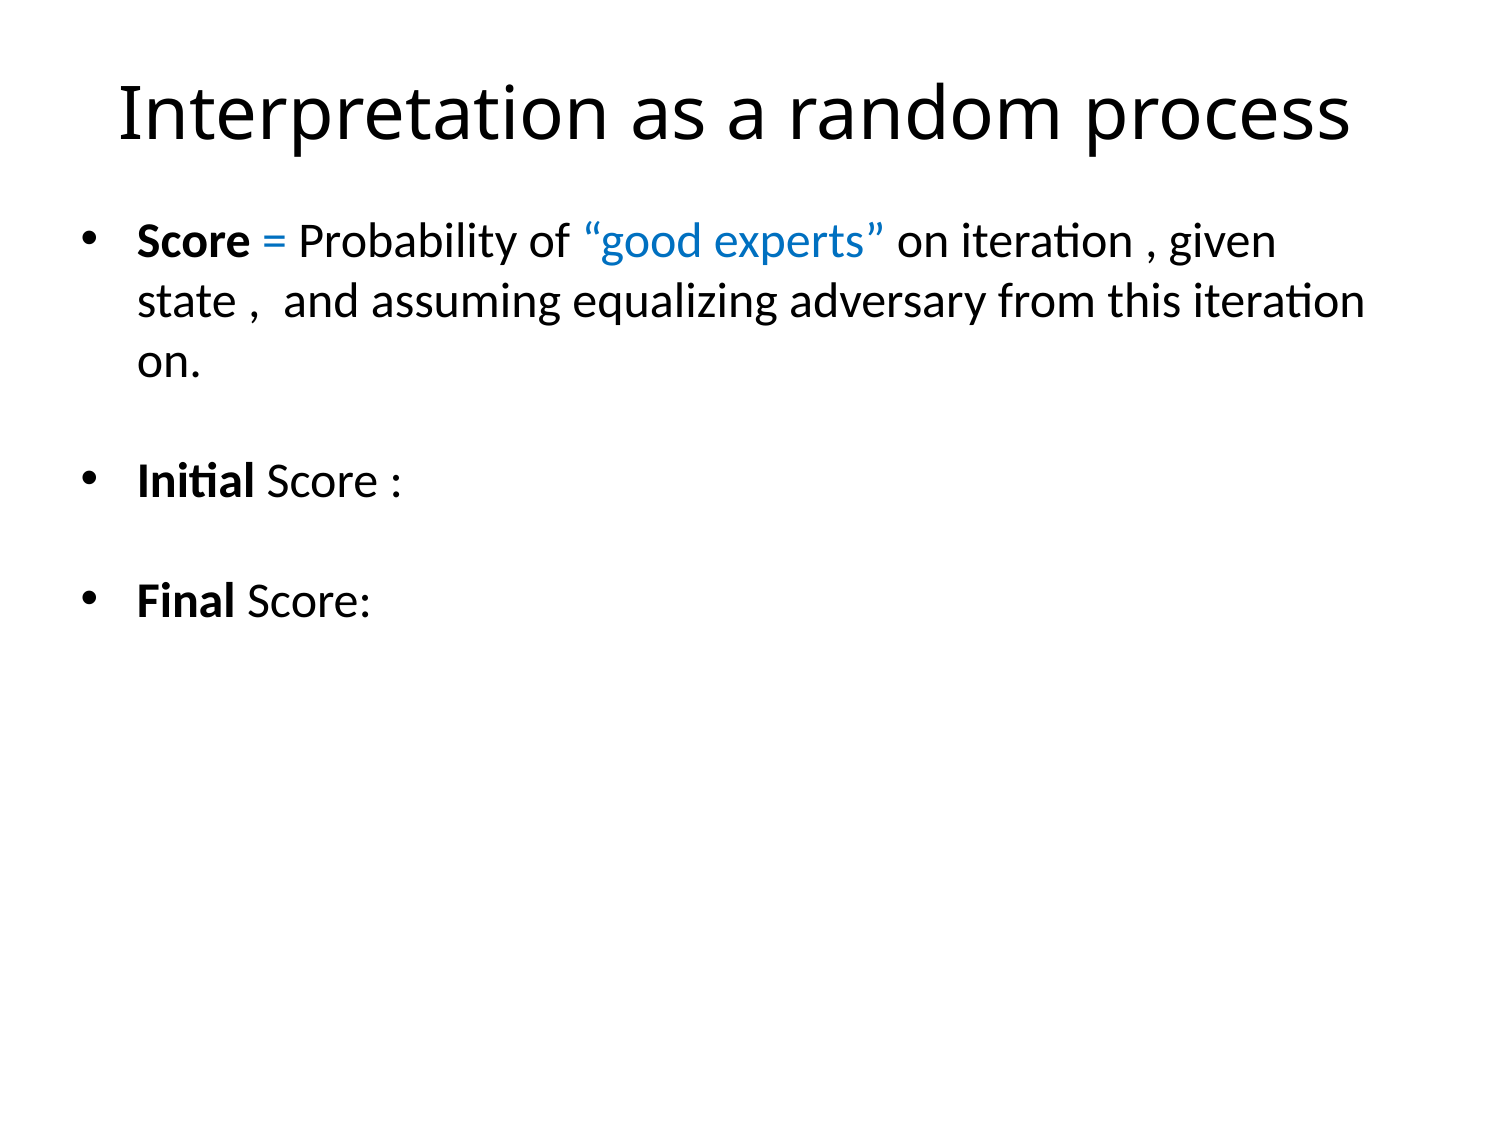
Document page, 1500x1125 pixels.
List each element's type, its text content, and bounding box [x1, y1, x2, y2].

title Interpretation as a random process [103, 59, 1397, 171]
